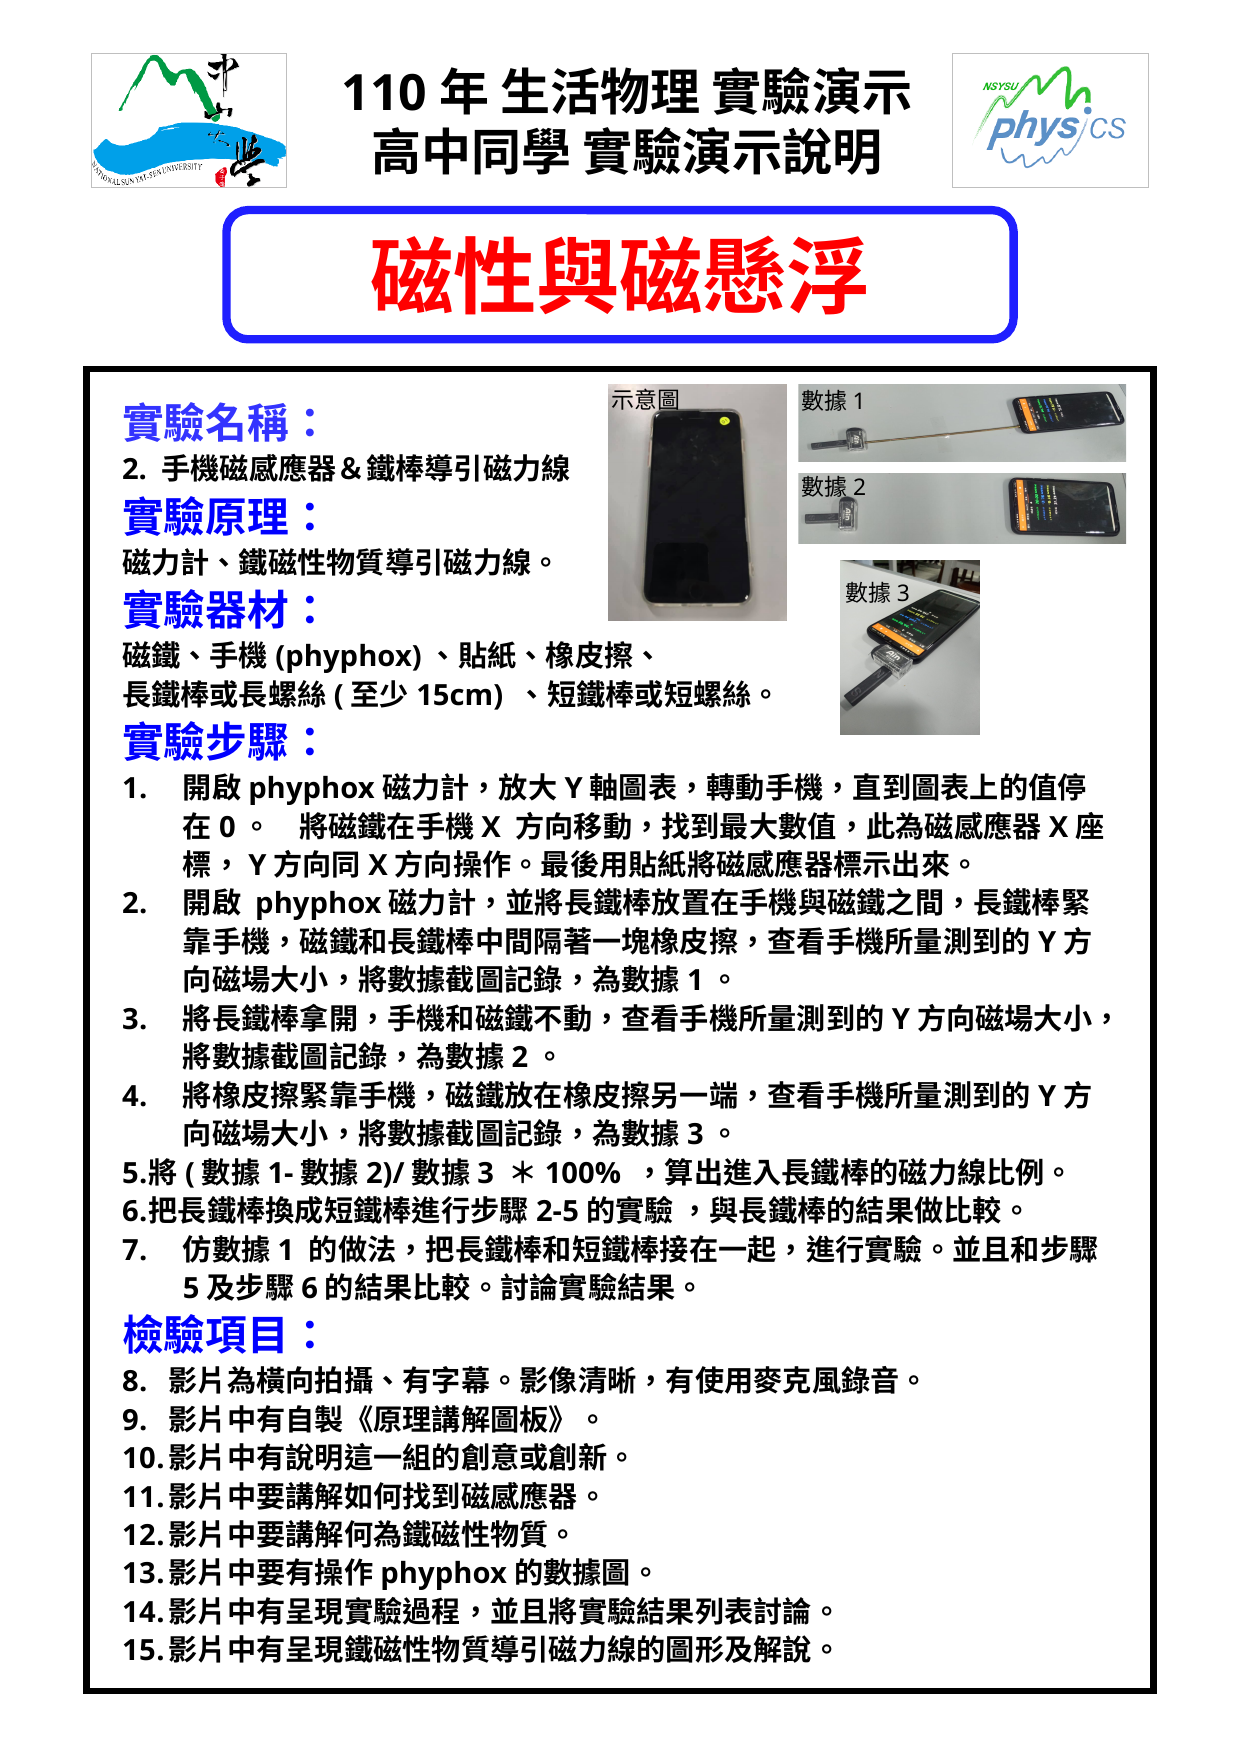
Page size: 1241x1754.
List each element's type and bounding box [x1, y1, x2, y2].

text_box [86, 369, 1154, 1691]
text_box [830, 560, 980, 735]
picture [798, 473, 1126, 544]
picture [608, 384, 787, 621]
picture [798, 384, 1126, 462]
text_box [91, 52, 1149, 190]
text_box [226, 210, 1014, 340]
